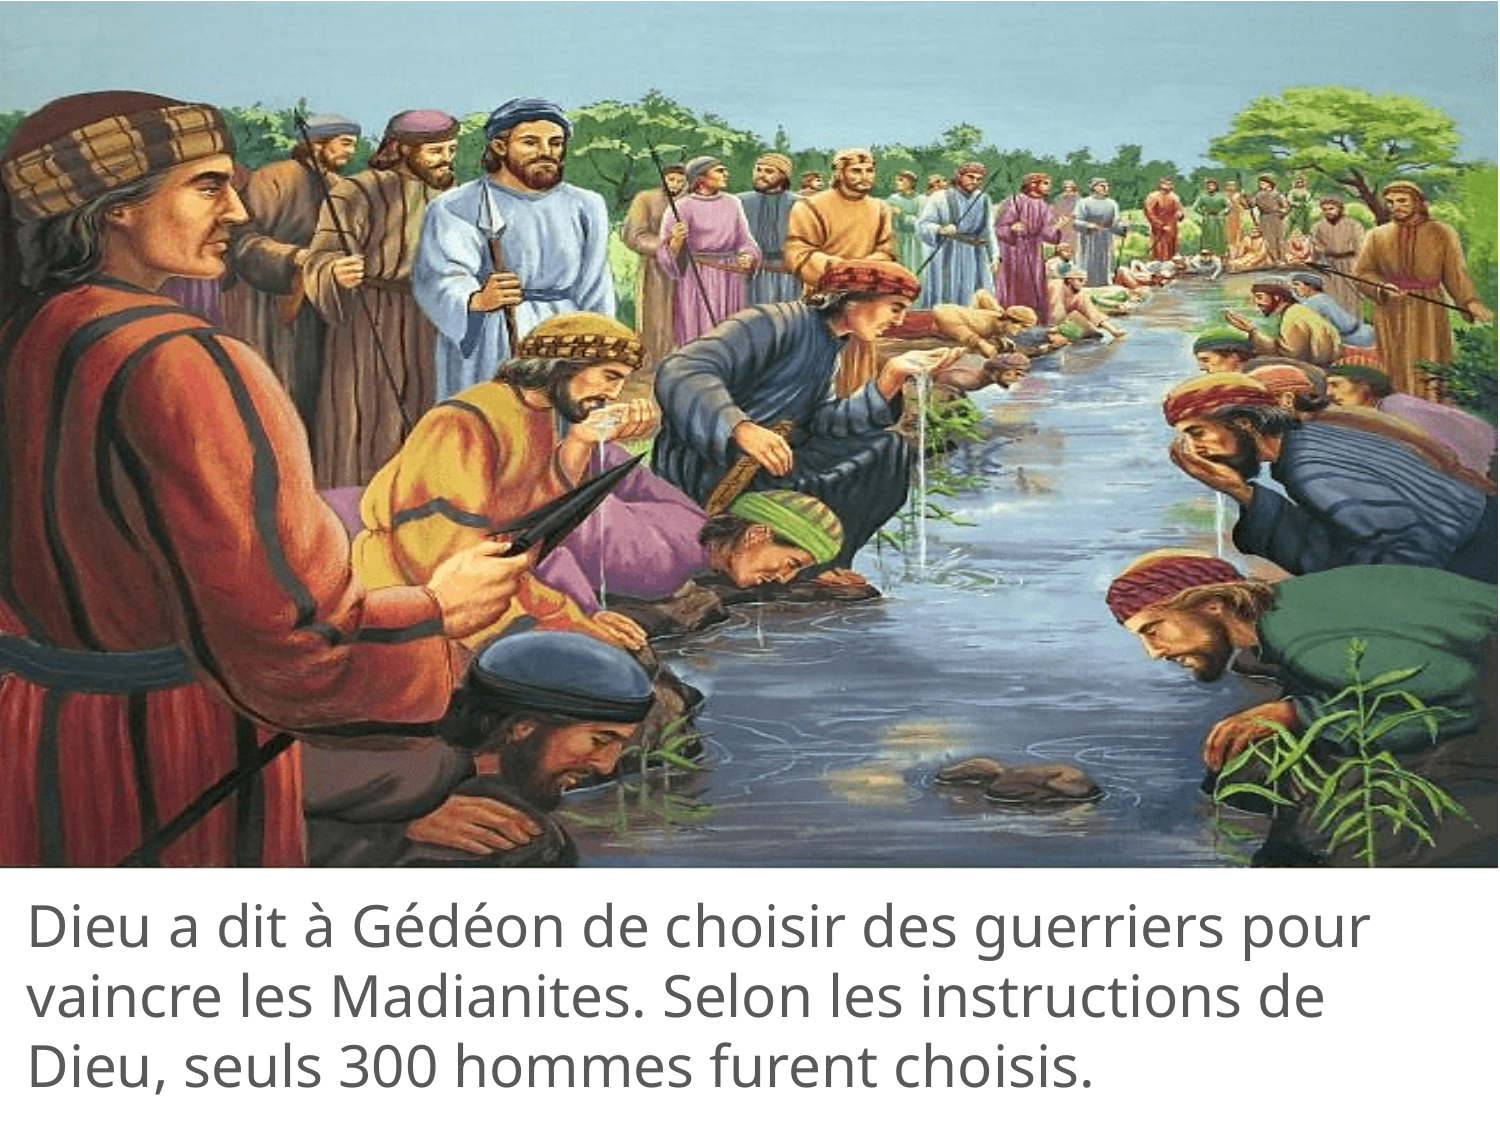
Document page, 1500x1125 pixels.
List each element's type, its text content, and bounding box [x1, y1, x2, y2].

picture [0, 1, 1498, 870]
text_box Dieu a dit à Gédéon de choisir des guerriers pour vaincre les Madianites. Selon les instructions de Dieu, seuls 300 hommes furent choisis. [11, 881, 1498, 1107]
